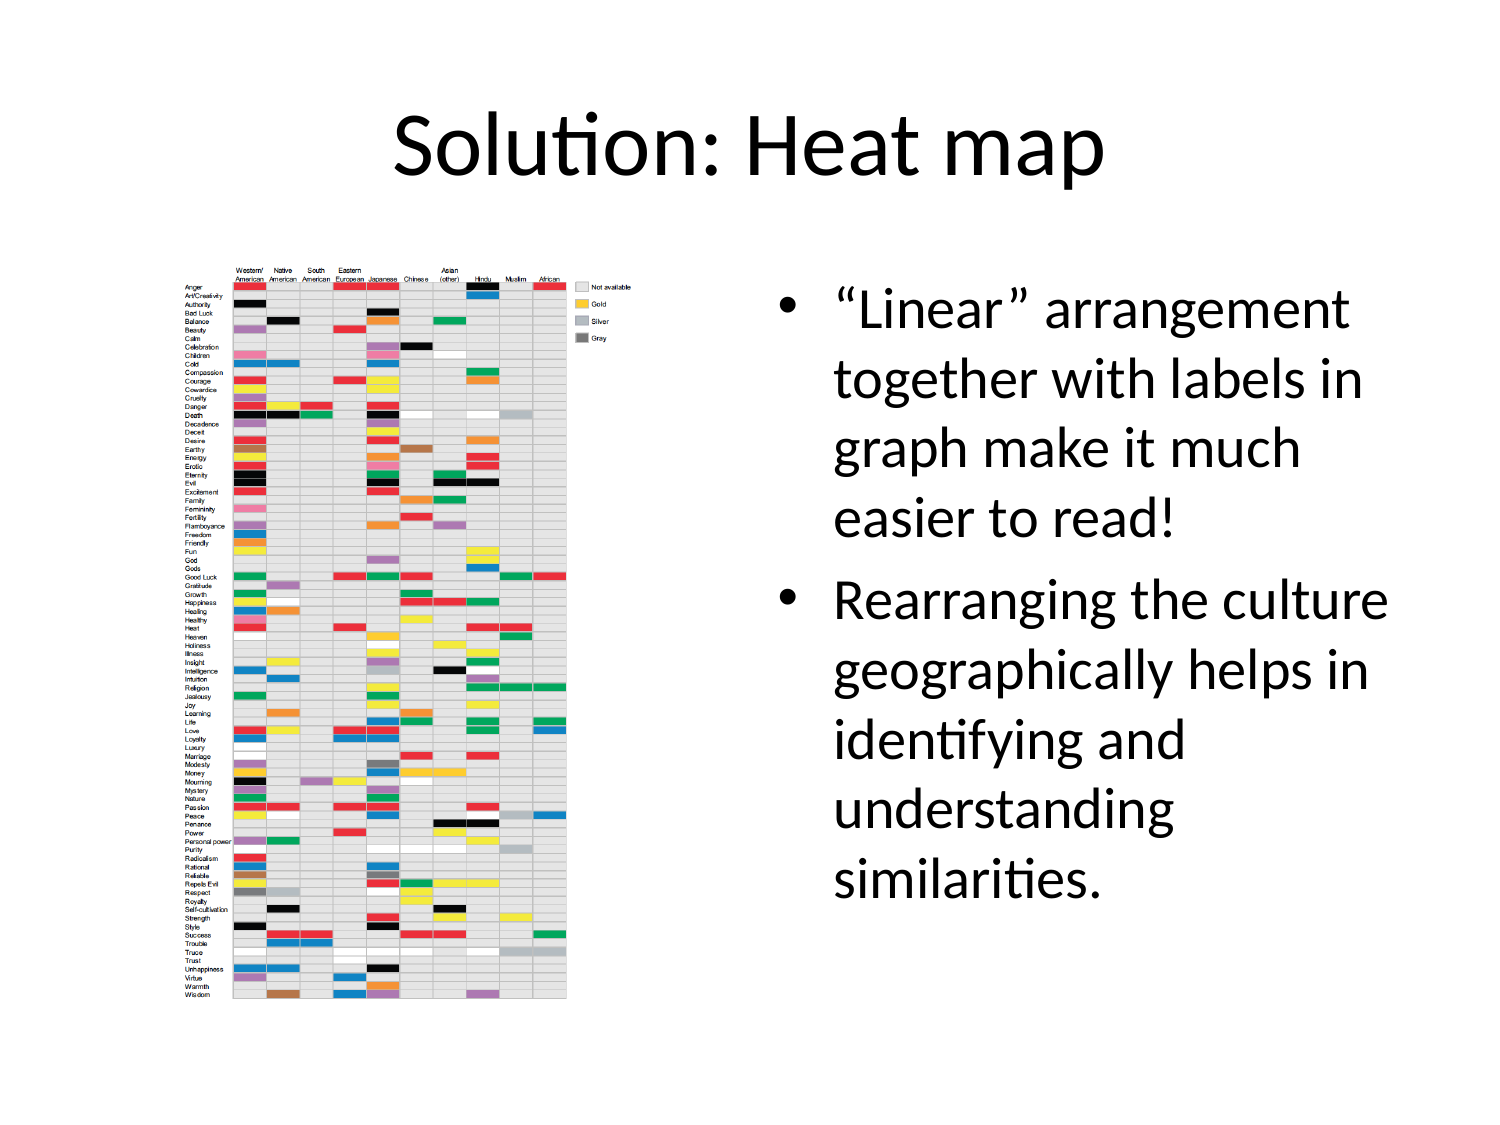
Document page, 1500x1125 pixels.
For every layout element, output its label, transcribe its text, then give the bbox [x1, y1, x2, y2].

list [74, 262, 738, 1006]
list “Linear” arrangement together with labels in graph make it much easier to read! Rearranging the culture geographically helps in identifying and understanding similarities. [762, 262, 1425, 1005]
title Solution: Heat map [75, 45, 1425, 233]
